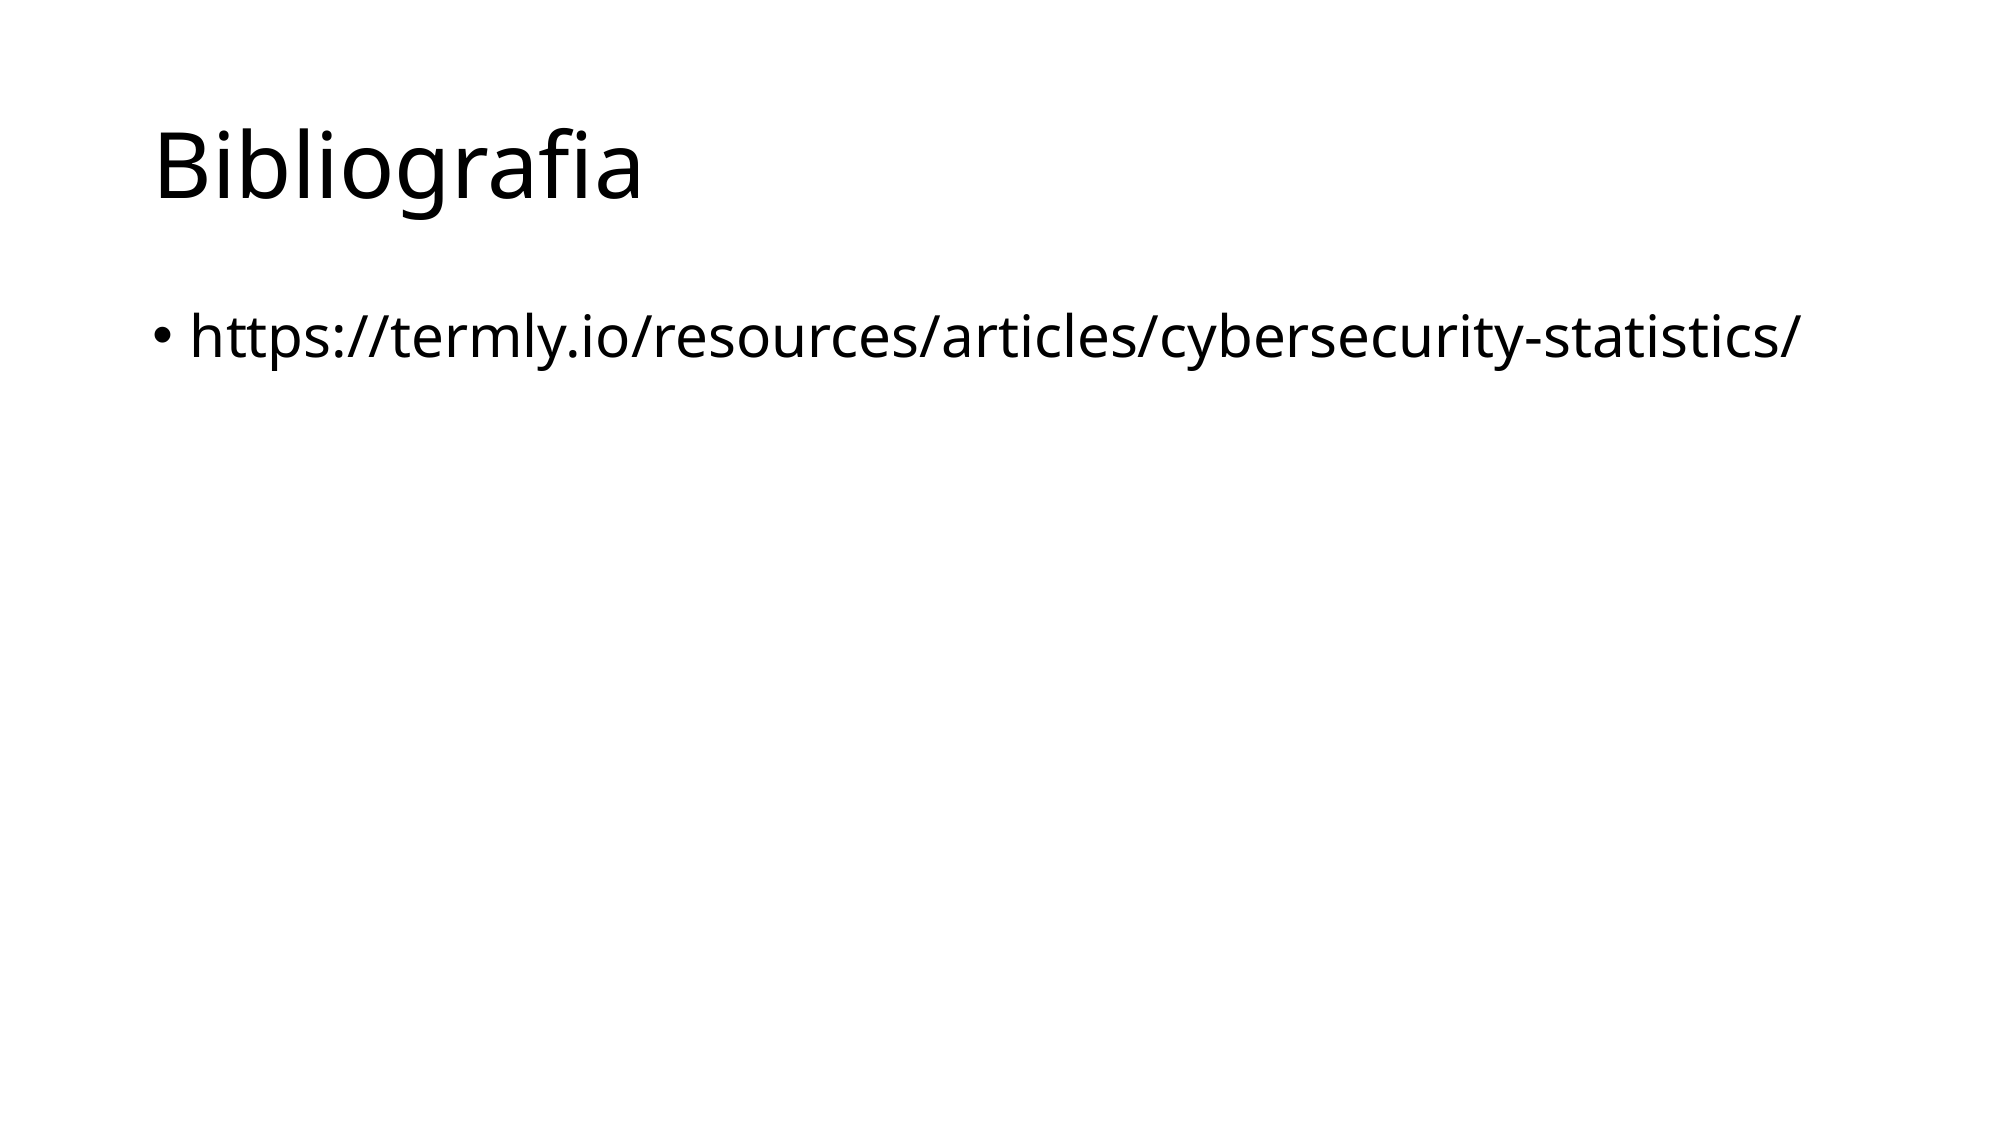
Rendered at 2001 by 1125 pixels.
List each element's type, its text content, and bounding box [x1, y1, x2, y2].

list https://termly.io/resources/articles/cybersecurity-statistics/ [137, 299, 1863, 1014]
title Bibliografia [137, 59, 1863, 278]
